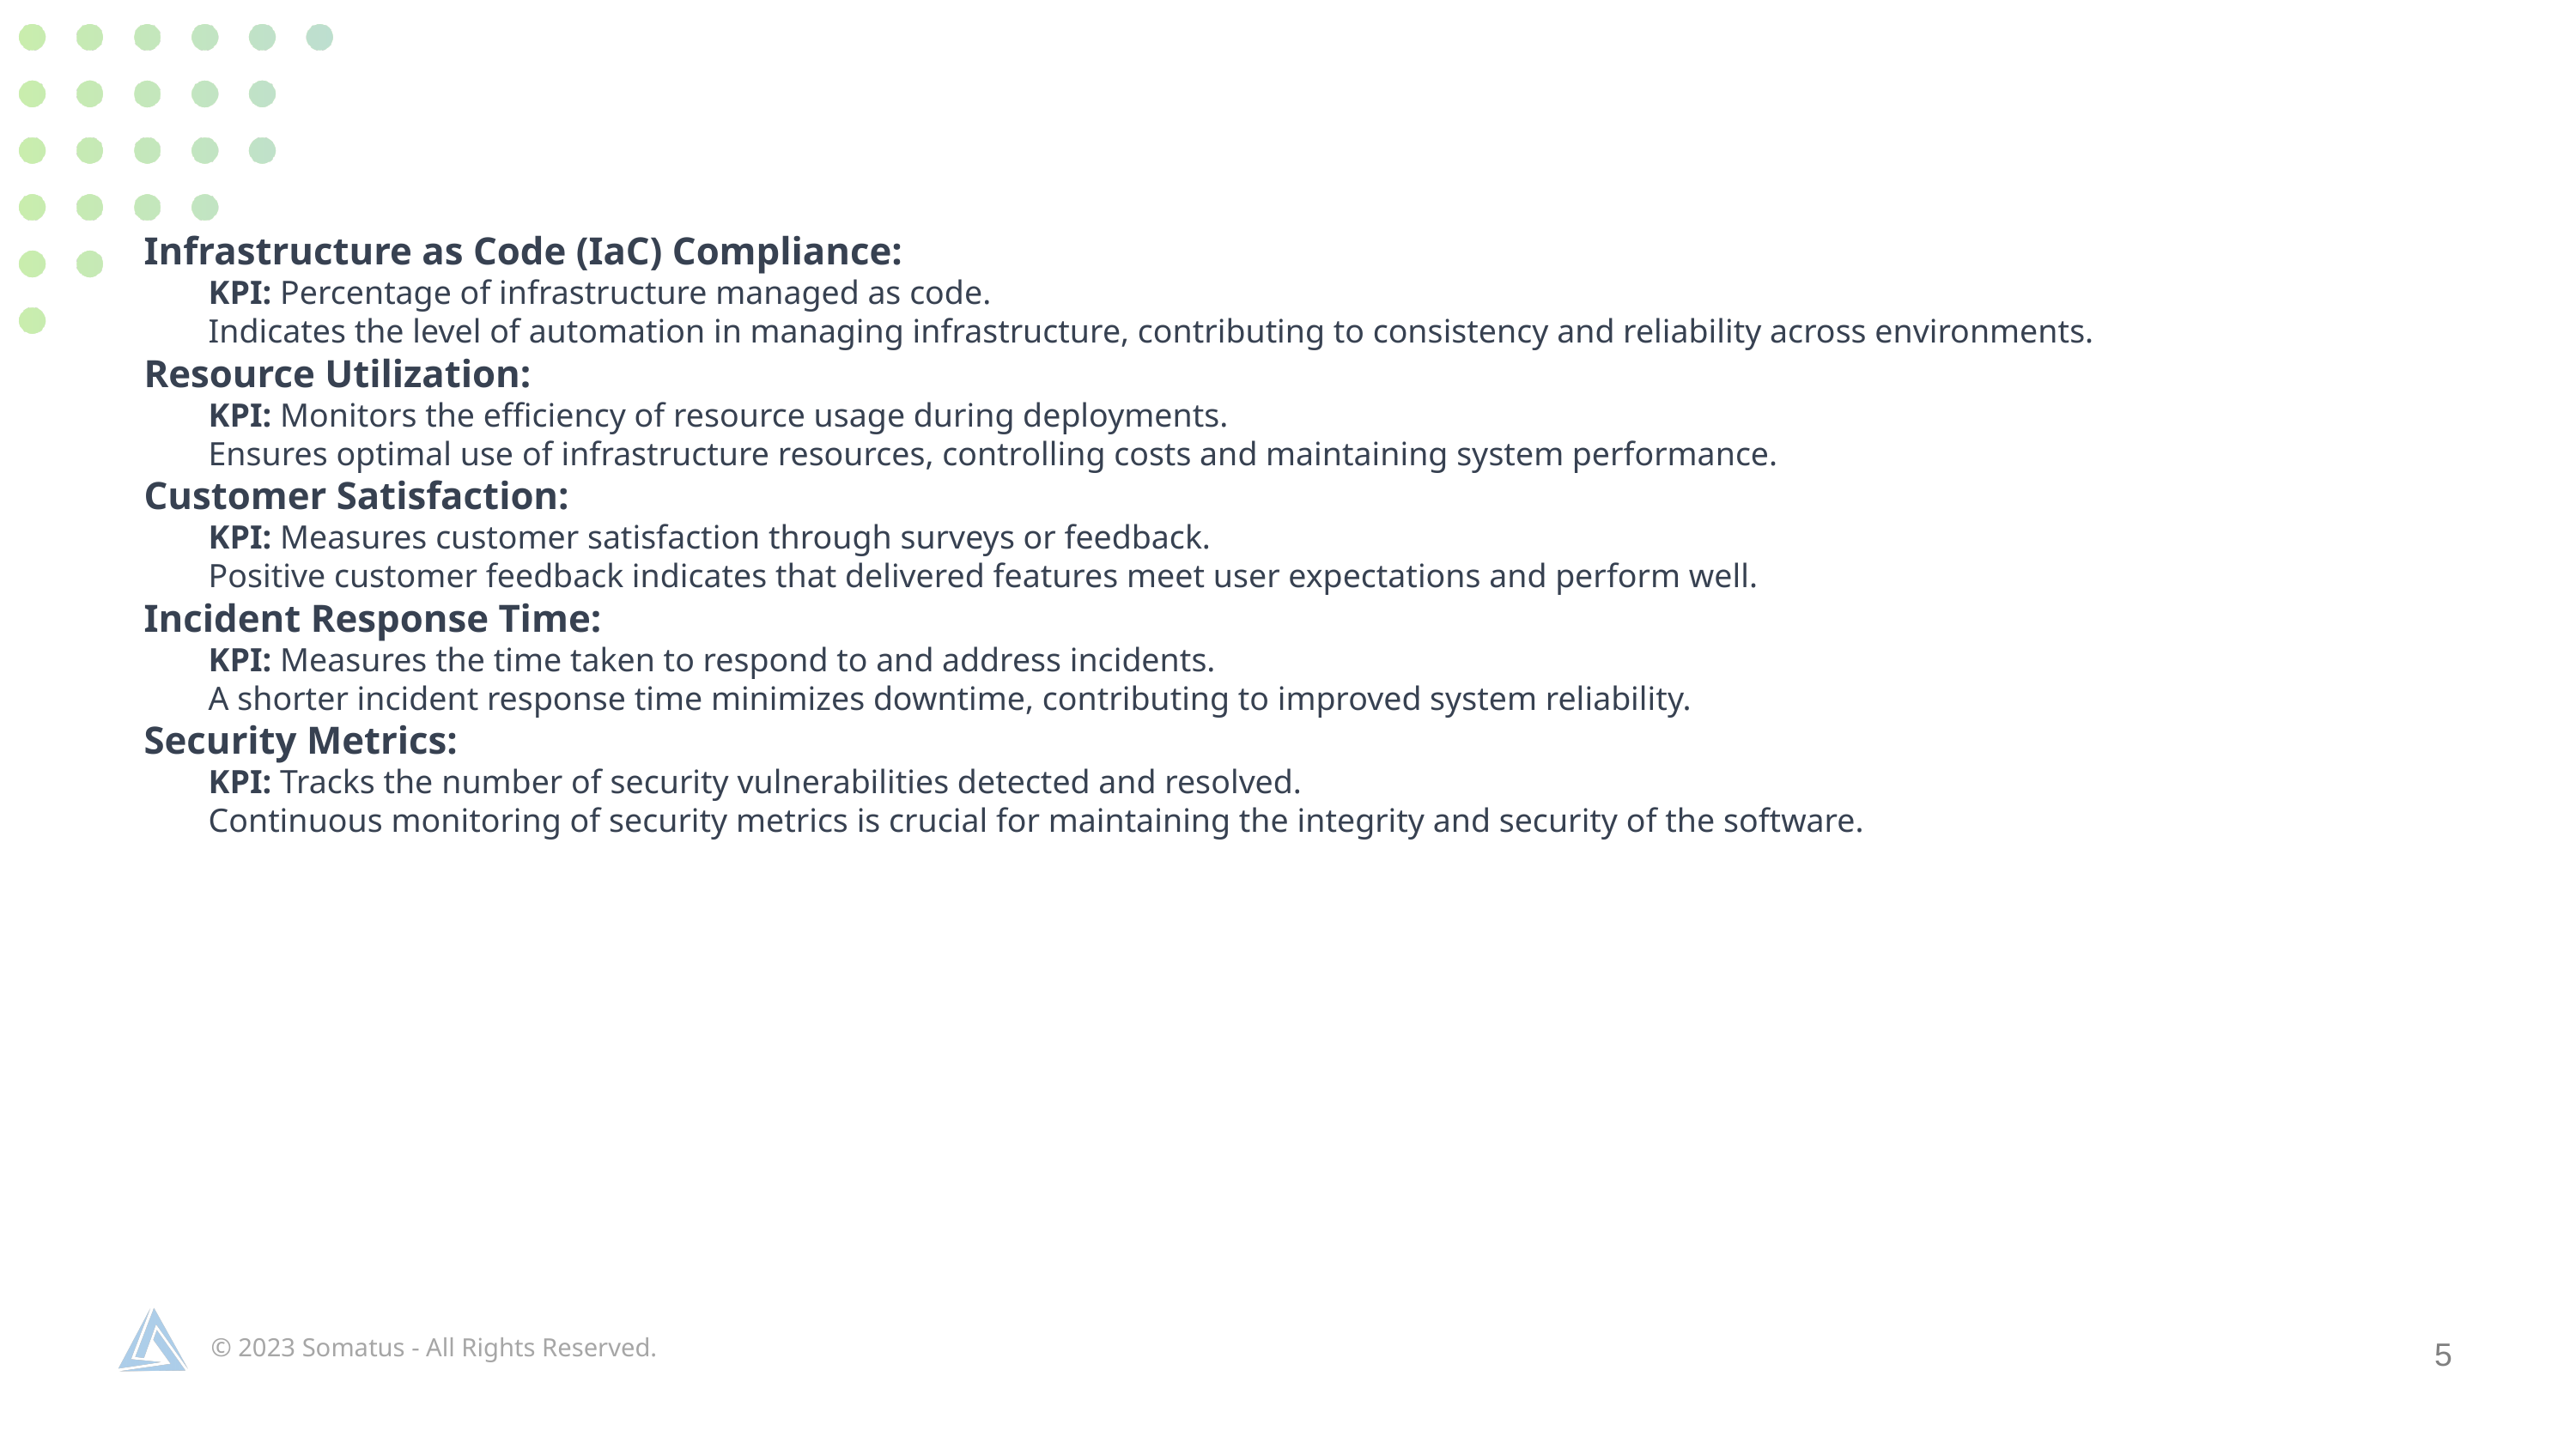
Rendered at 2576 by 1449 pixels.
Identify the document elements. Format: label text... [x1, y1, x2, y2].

picture [112, 1299, 194, 1380]
text_box Infrastructure as Code (IaC) Compliance: KPI: Percentage of infrastructure managed as code. Indicates the level of automation in managing infrastructure, contributing to consistency and reliability across environments. Resource Utilization: KPI: Monitors the efficiency of resource usage during deployments. Ensures optimal use of infrastructure resources, controlling costs and maintaining system performance. Customer Satisfaction: KPI: Measures customer satisfaction through surveys or feedback. Positive customer feedback indicates that delivered features meet user expectations and perform well. Incident Response Time: KPI: Measures the time taken to respond to and address incidents. A shorter incident response time minimizes downtime, contributing to improved system reliability. Security Metrics: KPI: Tracks the number of security vulnerabilities detected and resolved. Continuous monitoring of security metrics is crucial for maintaining the integrity and security of the software. [131, 221, 2382, 884]
